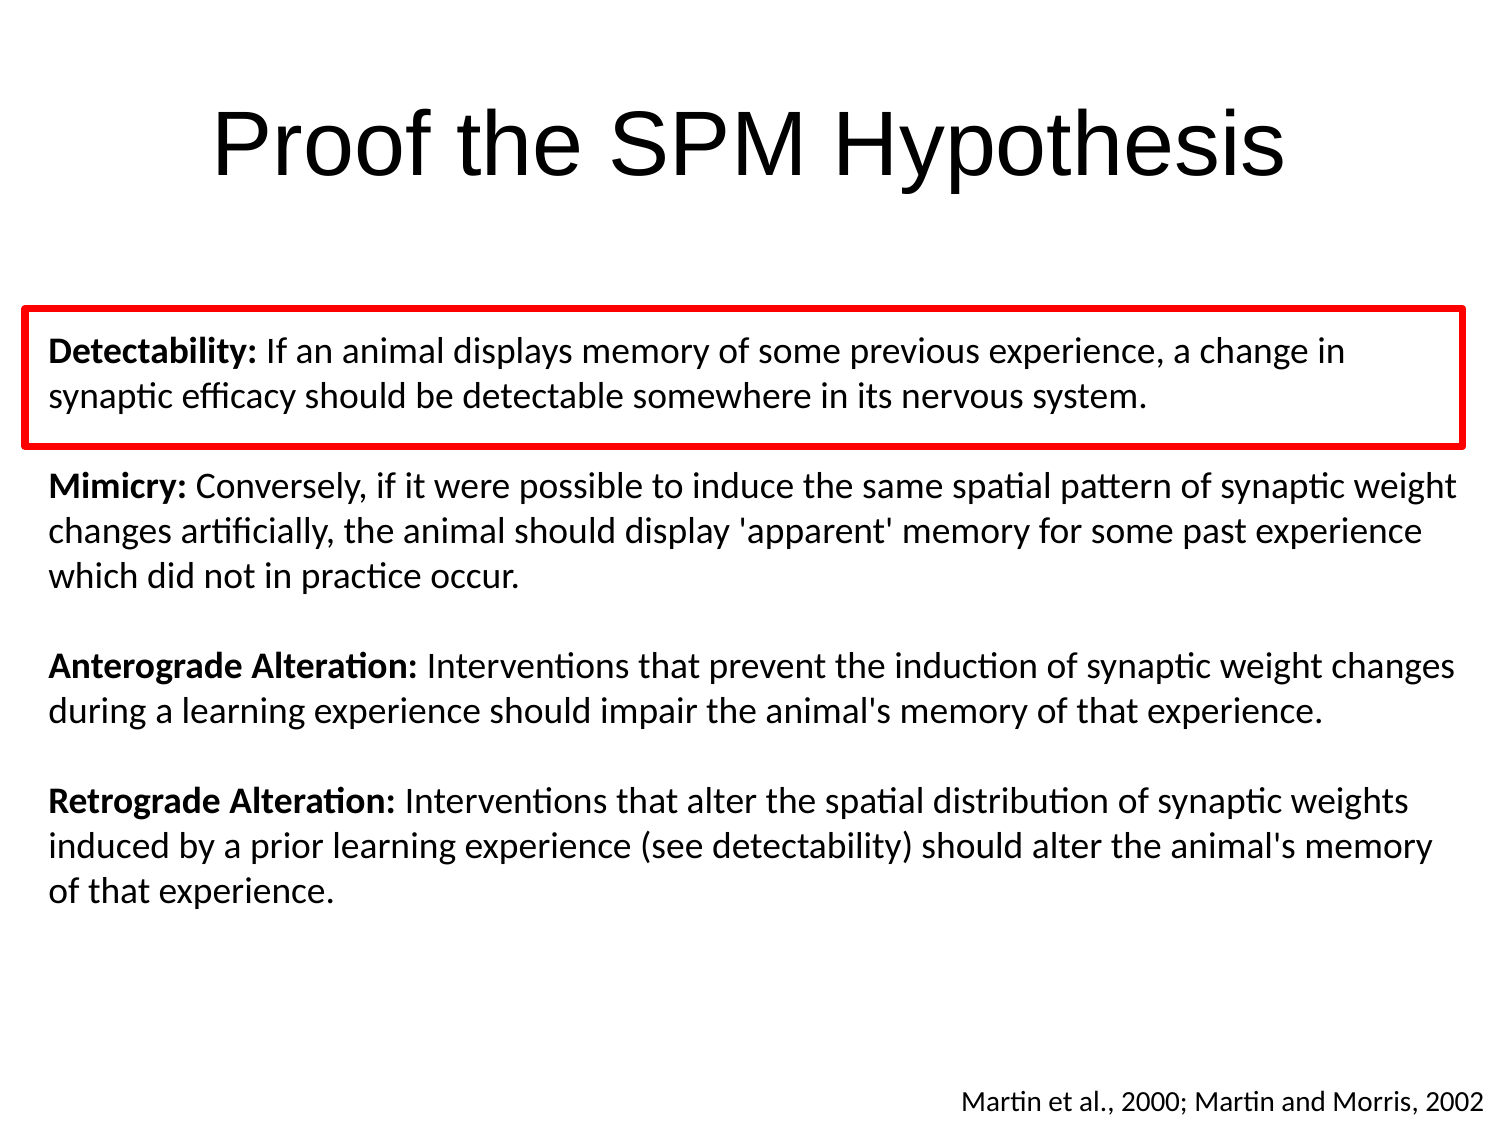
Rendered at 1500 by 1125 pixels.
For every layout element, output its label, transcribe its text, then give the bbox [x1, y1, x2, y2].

title Proof the SPM Hypothesis [75, 45, 1425, 233]
text_box Detectability: If an animal displays memory of some previous experience, a change in synaptic efficacy should be detectable somewhere in its nervous system. Mimicry: Conversely, if it were possible to induce the same spatial pattern of synaptic weight changes artificially, the animal should display 'apparent' memory for some past experience which did not in practice occur. Anterograde Alteration: Interventions that prevent the induction of synaptic weight changes during a learning experience should impair the animal's memory of that experience. Retrograde Alteration: Interventions that alter the spatial distribution of synaptic weights induced by a prior learning experience (see detectability) should alter the animal's memory of that experience. [33, 318, 1482, 919]
text_box [23, 307, 1464, 448]
text_box Martin et al., 2000; Martin and Morris, 2002 [946, 1074, 1500, 1125]
